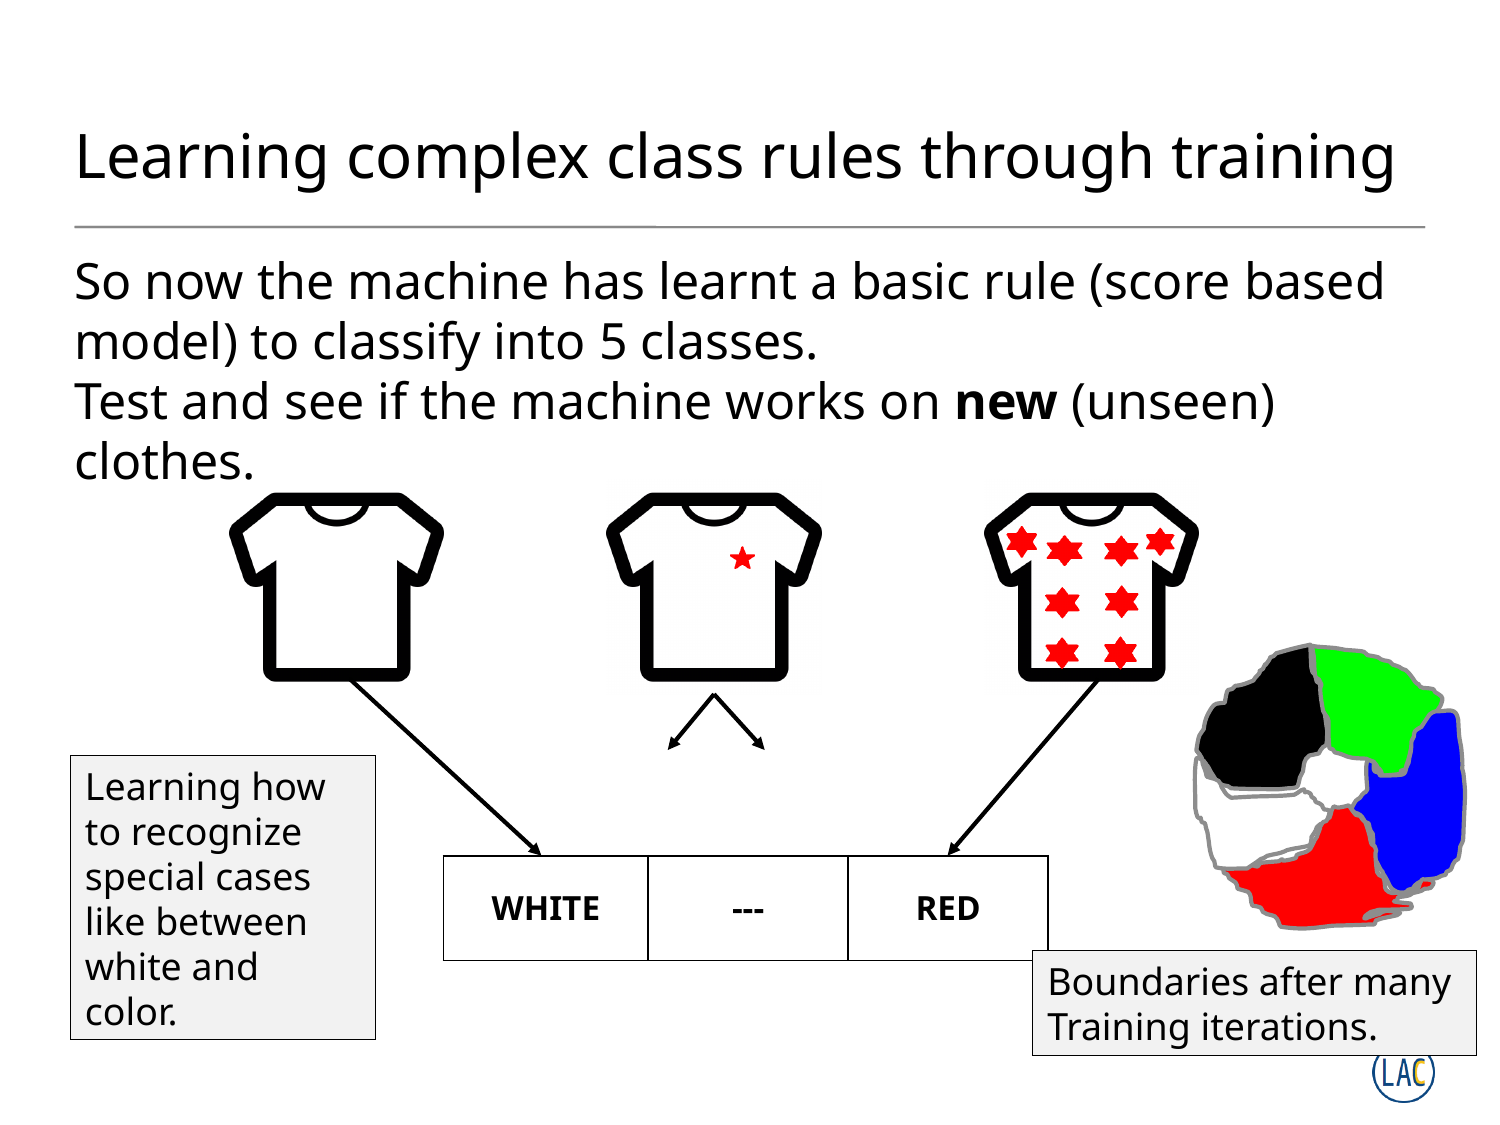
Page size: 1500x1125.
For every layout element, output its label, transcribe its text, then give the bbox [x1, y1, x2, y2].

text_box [349, 678, 542, 856]
picture [228, 479, 444, 695]
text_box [713, 693, 765, 751]
picture [1372, 1056, 1435, 1103]
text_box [947, 679, 1099, 856]
title Learning complex class rules through training [65, 38, 1435, 200]
text_box [1351, 708, 1468, 890]
table_header WHITE [444, 857, 647, 960]
list So now the machine has learnt a basic rule (score based model) to classify into 5 classes. Test and see if the machine works on new (unseen) clothes. [65, 241, 1435, 497]
text_box [1221, 803, 1436, 931]
picture [606, 479, 822, 695]
text_box [1309, 643, 1445, 773]
text_box [1192, 748, 1332, 871]
table_header --- [649, 857, 847, 960]
text_box Learning how to recognize special cases like between white and color. [70, 755, 376, 1040]
table_header RED [849, 857, 1047, 960]
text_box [667, 693, 712, 751]
picture [984, 479, 1200, 695]
text_box [1194, 642, 1327, 792]
text_box Boundaries after many Training iterations. [1032, 950, 1477, 1056]
